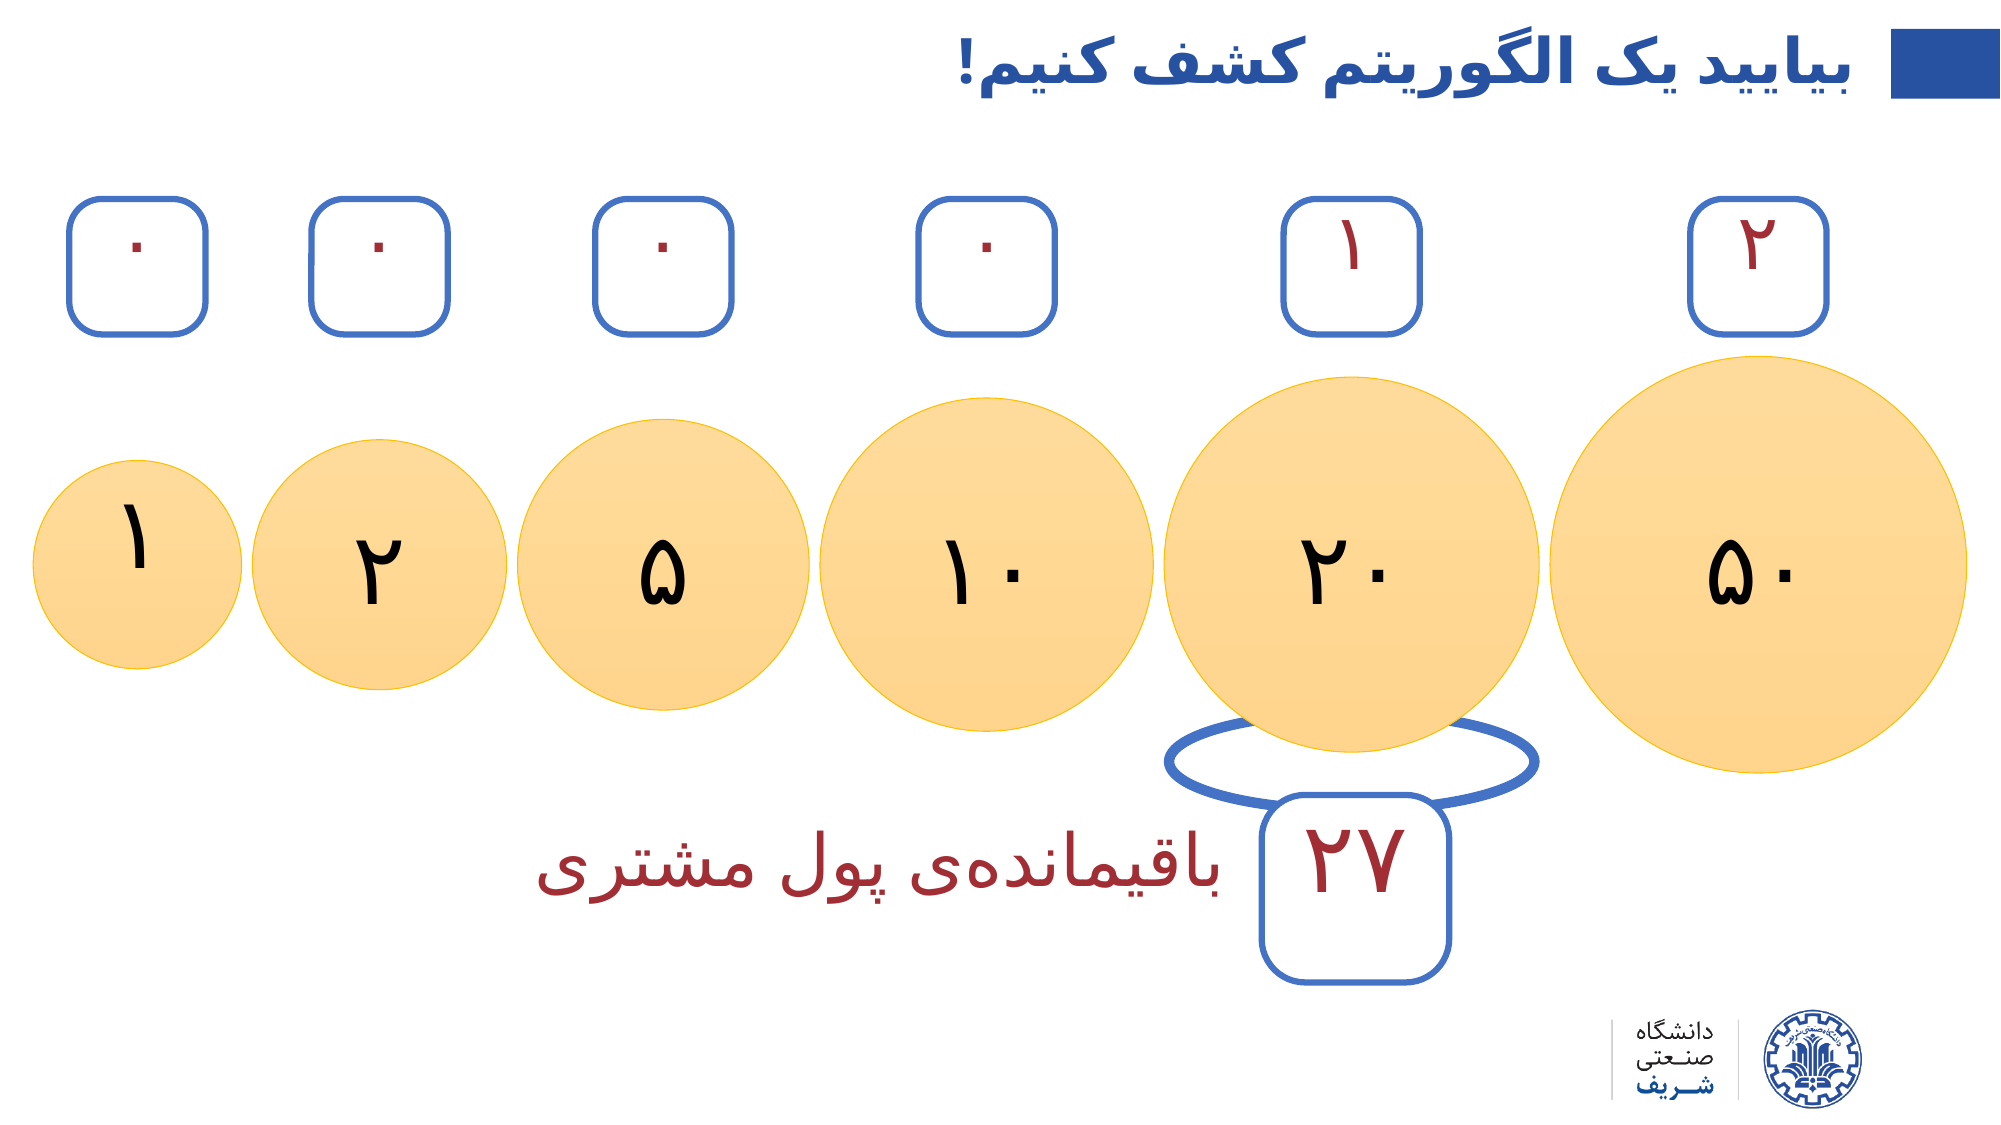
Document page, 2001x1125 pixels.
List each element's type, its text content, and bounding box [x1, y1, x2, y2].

text_box ۱۰ [819, 397, 1154, 732]
list بیایید یک الگوریتم کشف کنیم! [136, 6, 1863, 121]
text_box [1169, 721, 1535, 806]
list باقیمانده‌ی پول مشتری [520, 815, 1240, 962]
text_box ۰ [918, 198, 1055, 335]
text_box ۲ [252, 439, 507, 690]
text_box ۱ [33, 460, 242, 669]
text_box ۰ [311, 198, 448, 335]
text_box ۱ [1283, 198, 1420, 335]
text_box ۵ [517, 419, 810, 711]
text_box ۲ [1690, 198, 1827, 335]
text_box ۲۷ [1261, 794, 1450, 983]
text_box ۰ [595, 198, 732, 335]
picture [1609, 1009, 1863, 1109]
text_box ۰ [69, 198, 206, 335]
text_box ۵۰ [1550, 356, 1967, 774]
text_box ۲۰ [1164, 377, 1540, 753]
